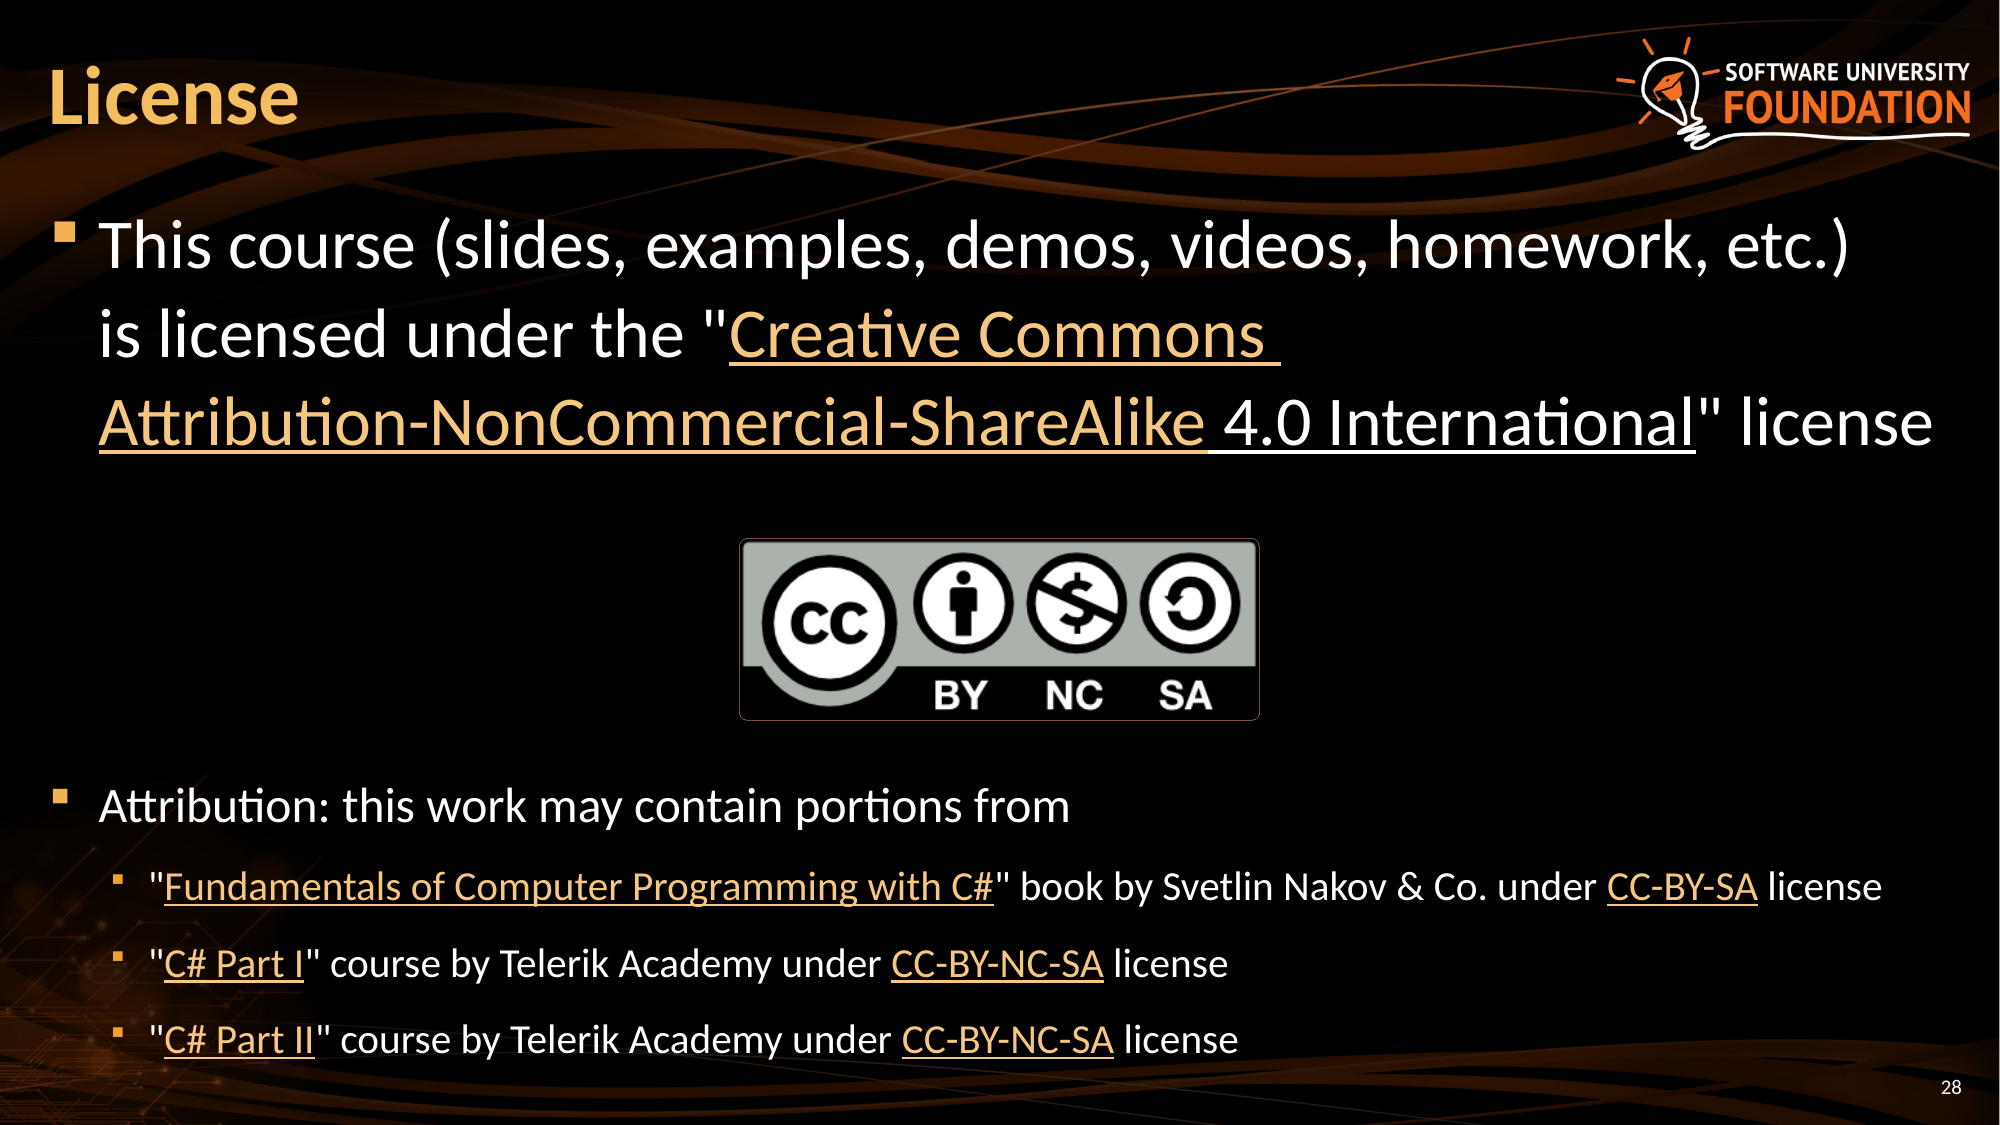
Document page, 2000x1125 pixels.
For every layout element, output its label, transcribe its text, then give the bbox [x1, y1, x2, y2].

title License [30, 6, 1602, 189]
list This course (slides, examples, demos, videos, homework, etc.) is licensed under the "Creative Commons Attribution-NonCommercial-ShareAlike 4.0 International" license Attribution: this work may contain portions from "Fundamentals of Computer Programming with C#" book by Svetlin Nakov & Co. under CC-BY-SA license "C# Part I" course by Telerik Academy under CC-BY-NC-SA license "C# Part II" course by Telerik Academy under CC-BY-NC-SA license [31, 188, 1968, 1103]
slide_number 28 [1897, 1070, 1968, 1103]
picture [0, 0, 2000, 1125]
